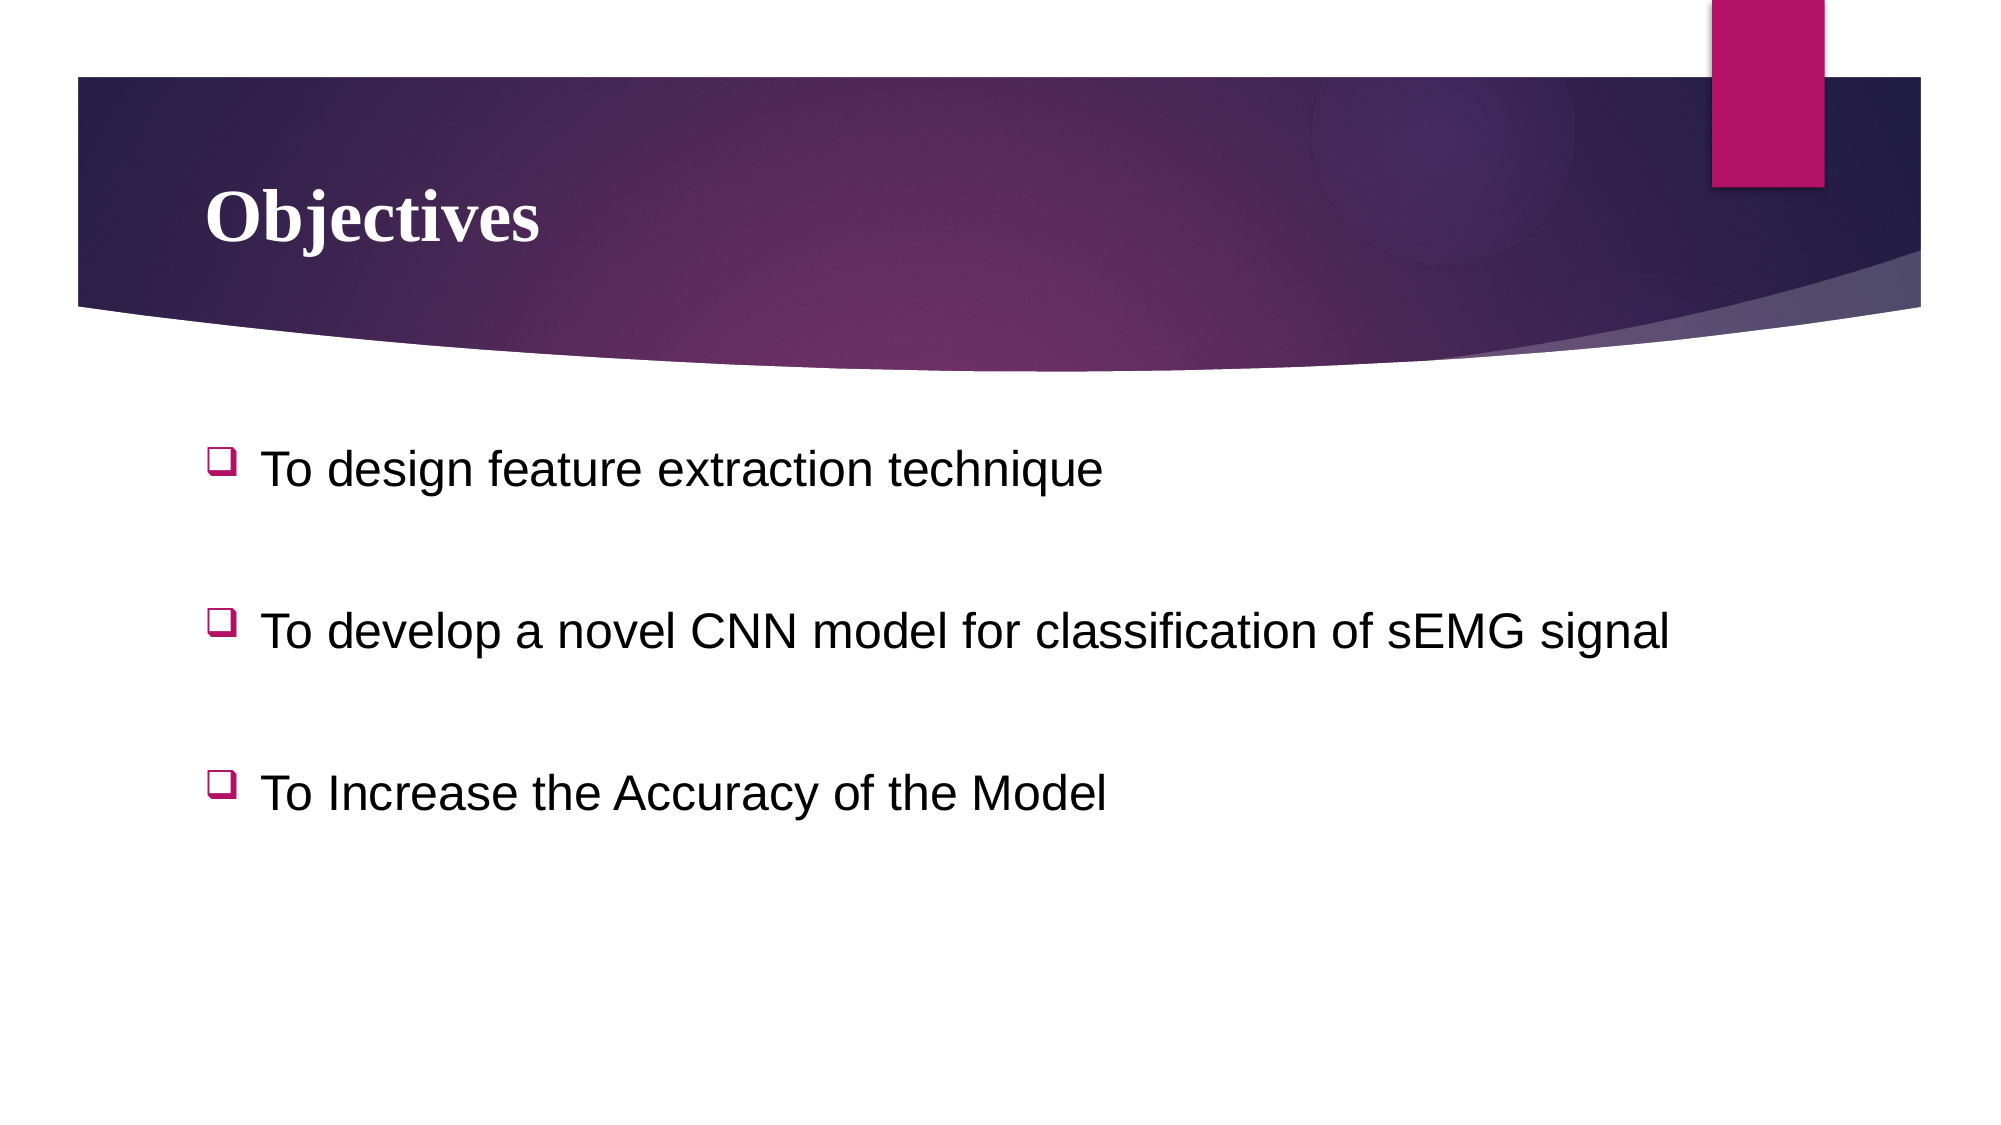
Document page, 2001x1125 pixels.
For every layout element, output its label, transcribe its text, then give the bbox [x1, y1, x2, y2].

text_box Objectives [189, 135, 1660, 265]
list To design feature extraction technique To develop a novel CNN model for classification of sEMG signal To Increase the Accuracy of the Model [189, 429, 1715, 990]
